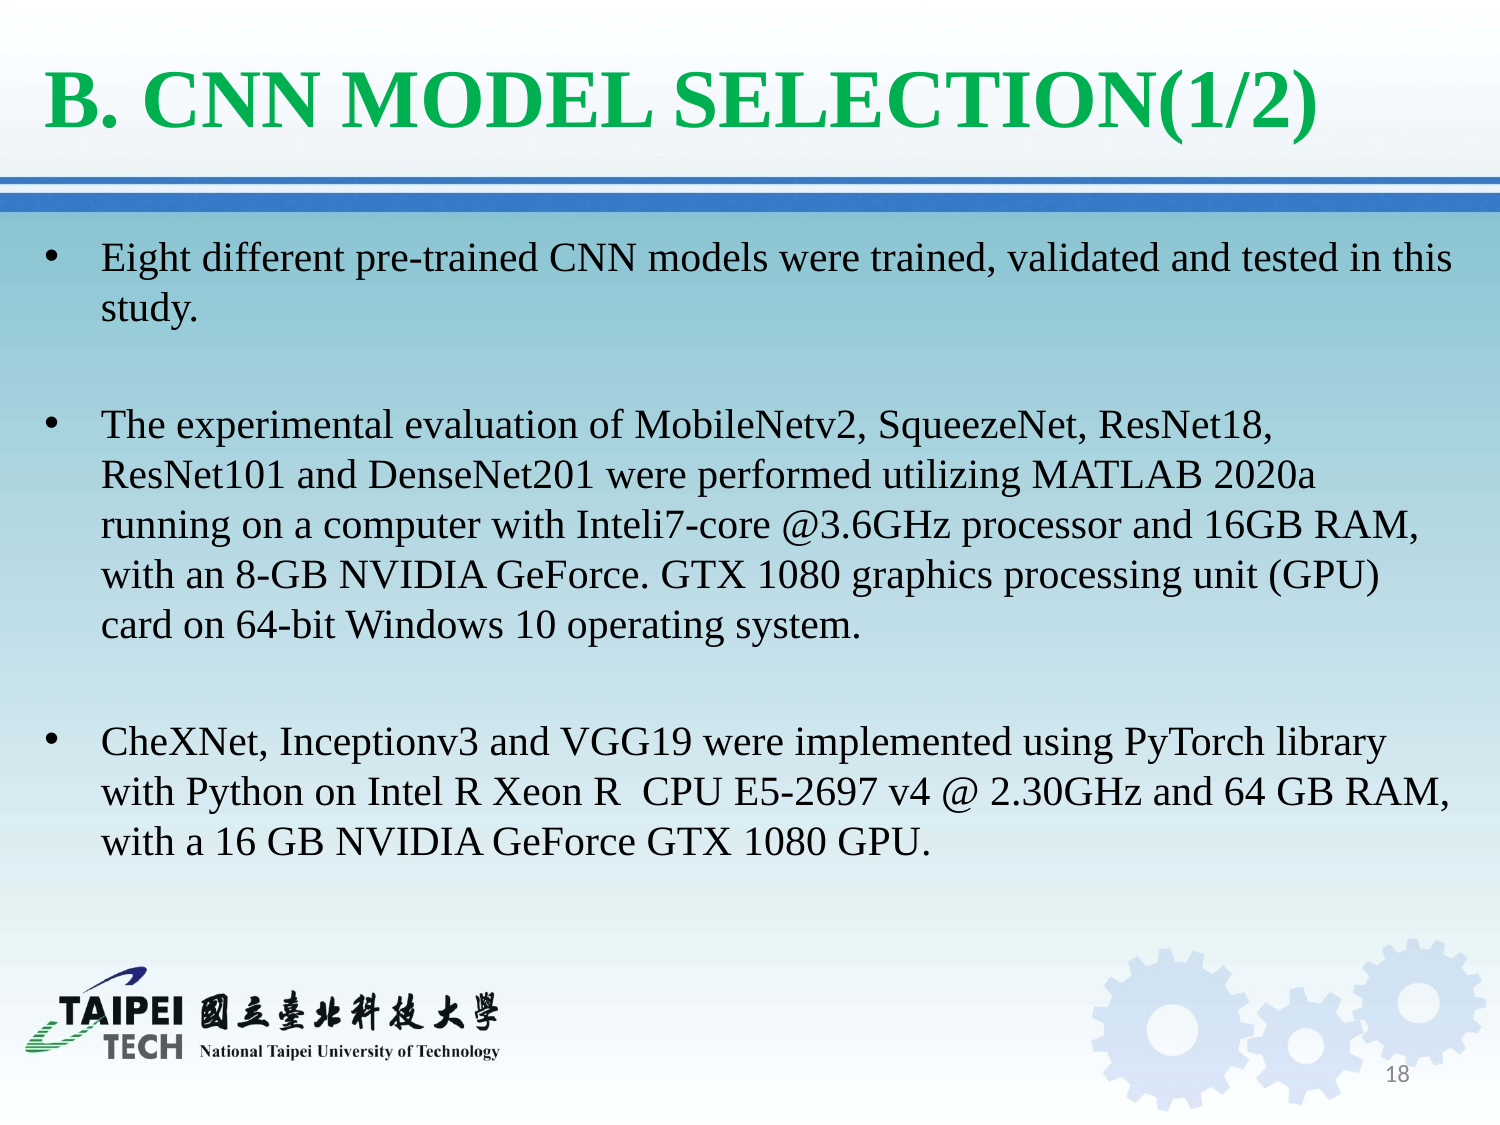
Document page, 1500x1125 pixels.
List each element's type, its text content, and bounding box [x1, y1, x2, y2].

slide_number 18 [1074, 1042, 1425, 1103]
title B. CNN MODEL SELECTION(1/2) [29, 0, 1471, 188]
list Eight different pre-trained CNN models were trained, validated and tested in this study. The experimental evaluation of MobileNetv2, SqueezeNet, ResNet18, ResNet101 and DenseNet201 were performed utilizing MATLAB 2020a running on a computer with Inteli7-core @3.6GHz processor and 16GB RAM, with an 8-GB NVIDIA GeForce. GTX 1080 graphics processing unit (GPU) card on 64-bit Windows 10 operating system. CheXNet, Inceptionv3 and VGG19 were implemented using PyTorch library with Python on Intel R Xeon R CPU E5-2697 v4 @ 2.30GHz and 64 GB RAM, with a 16 GB NVIDIA GeForce GTX 1080 GPU. [29, 222, 1471, 988]
picture [0, 0, 1500, 1125]
